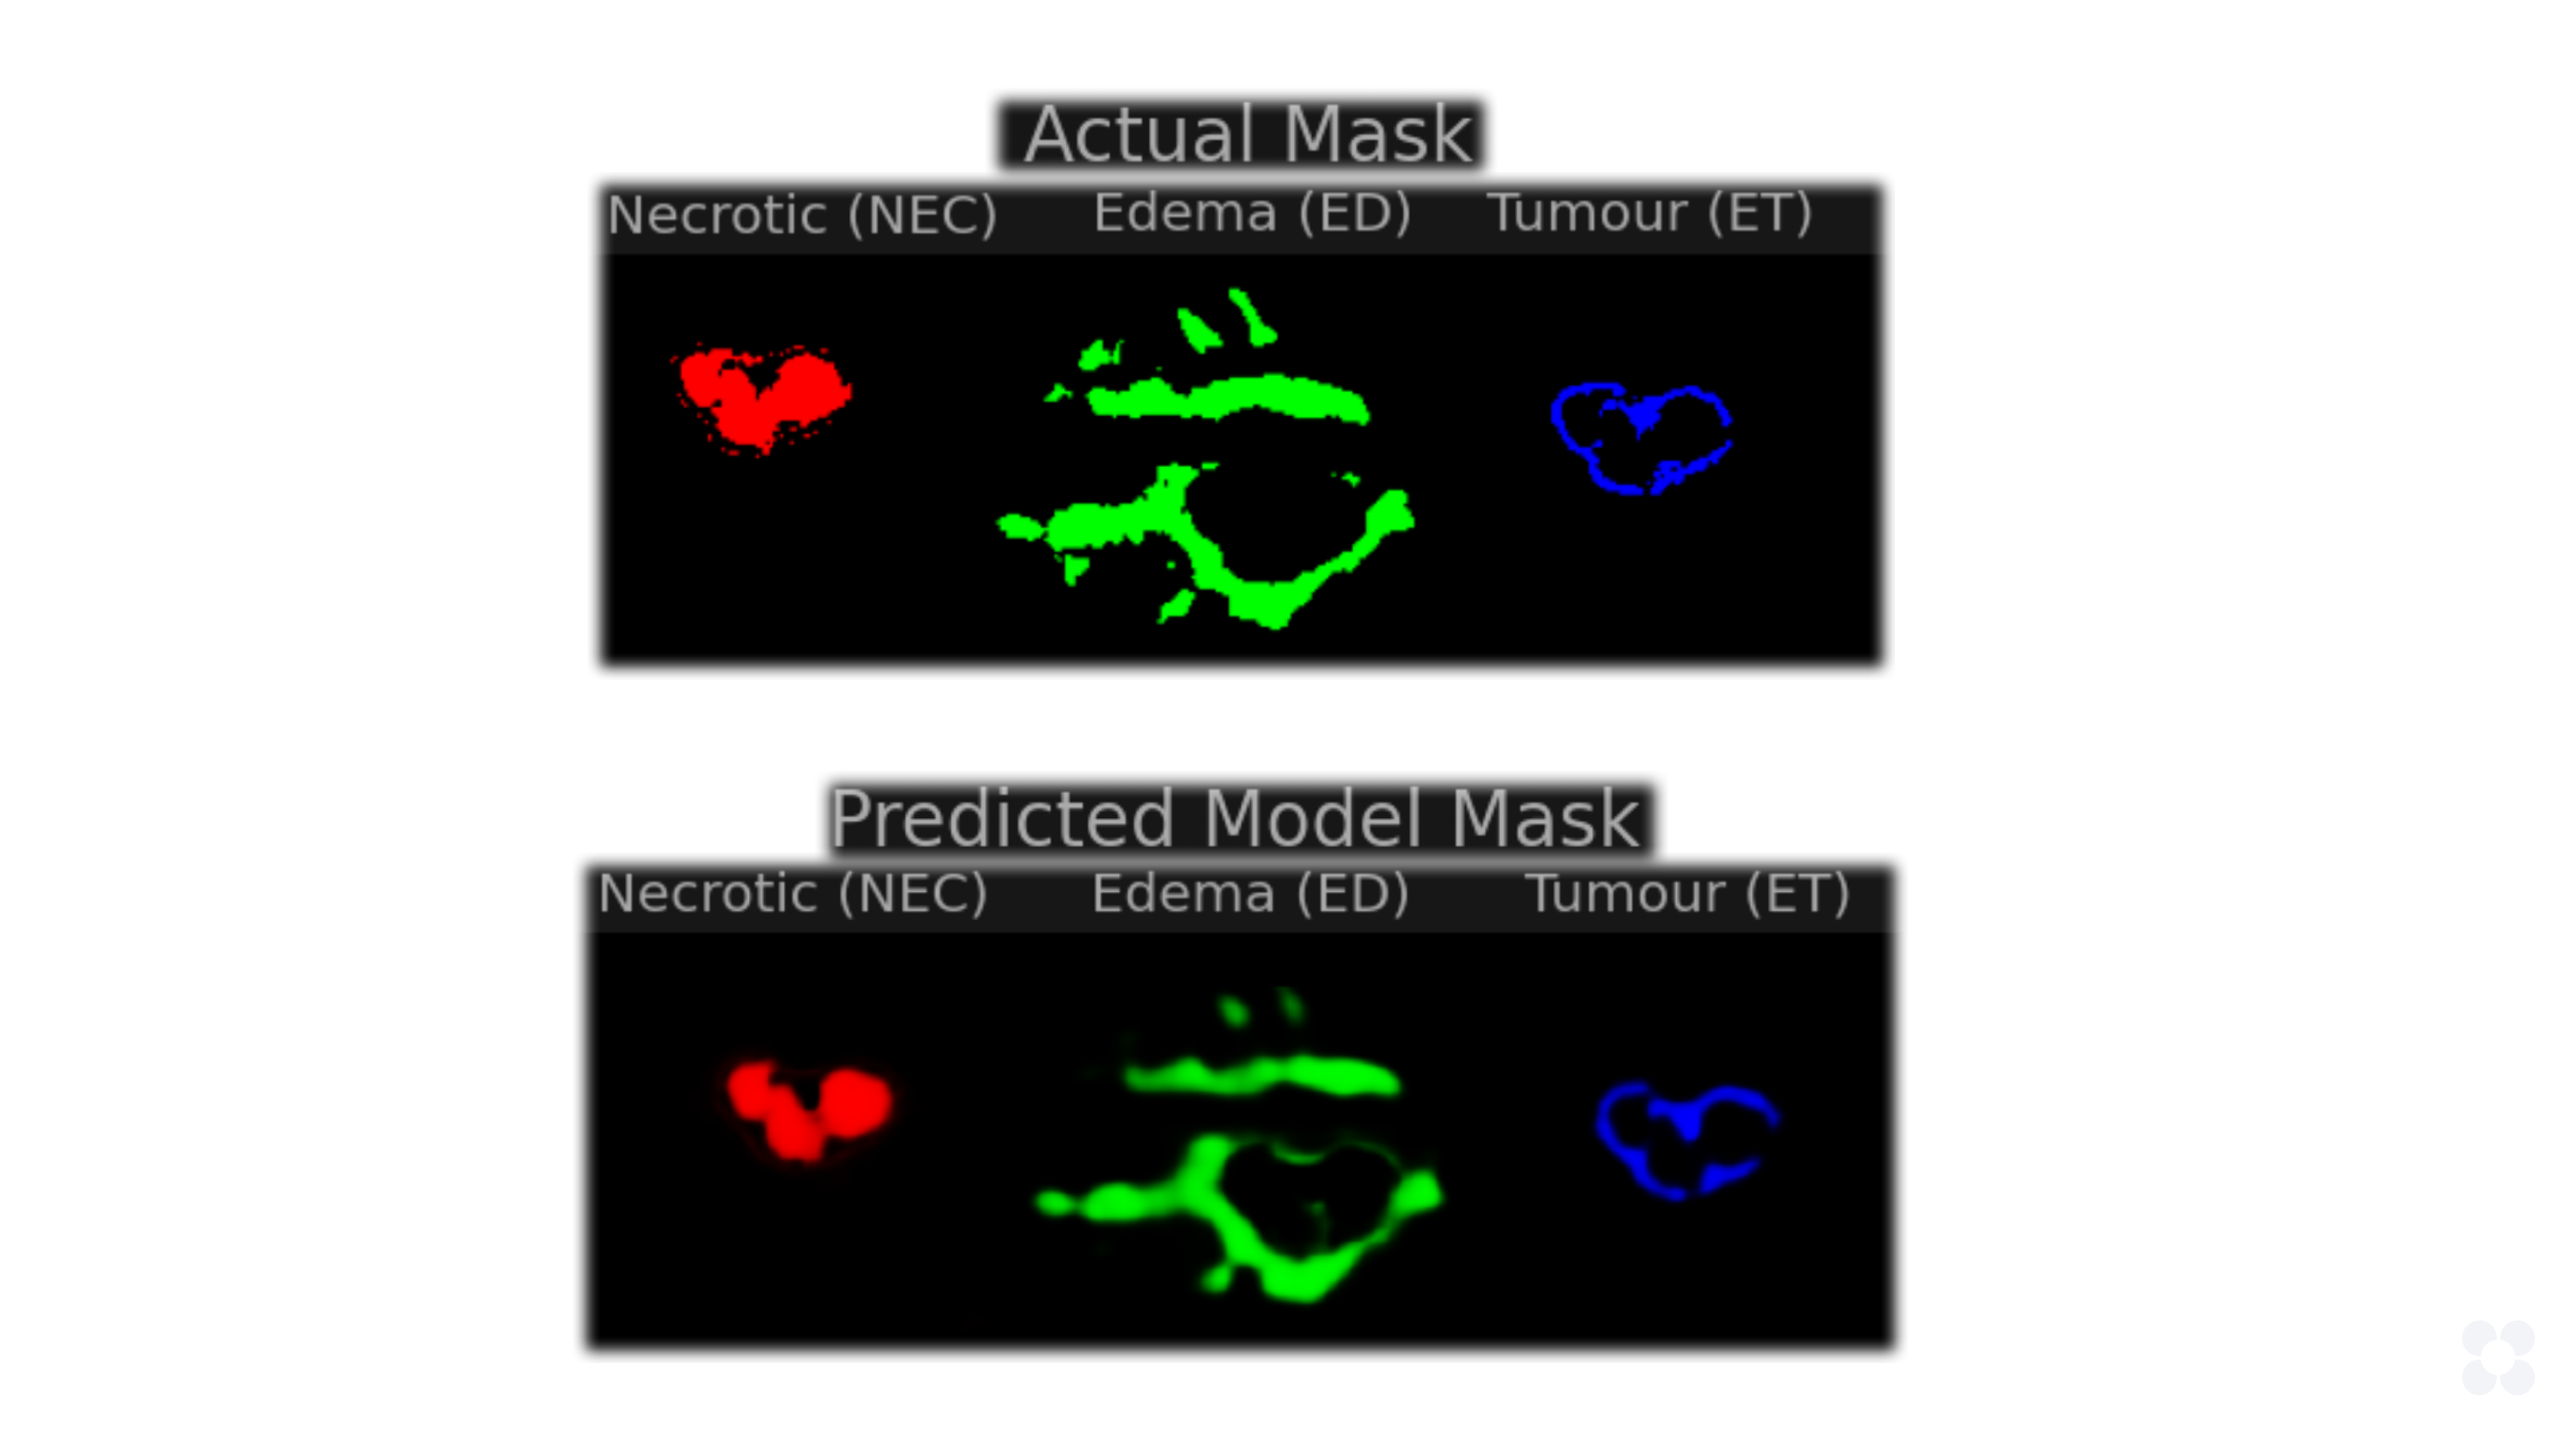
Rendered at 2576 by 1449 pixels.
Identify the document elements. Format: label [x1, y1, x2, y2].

picture [587, 86, 1895, 682]
picture [572, 770, 1910, 1363]
